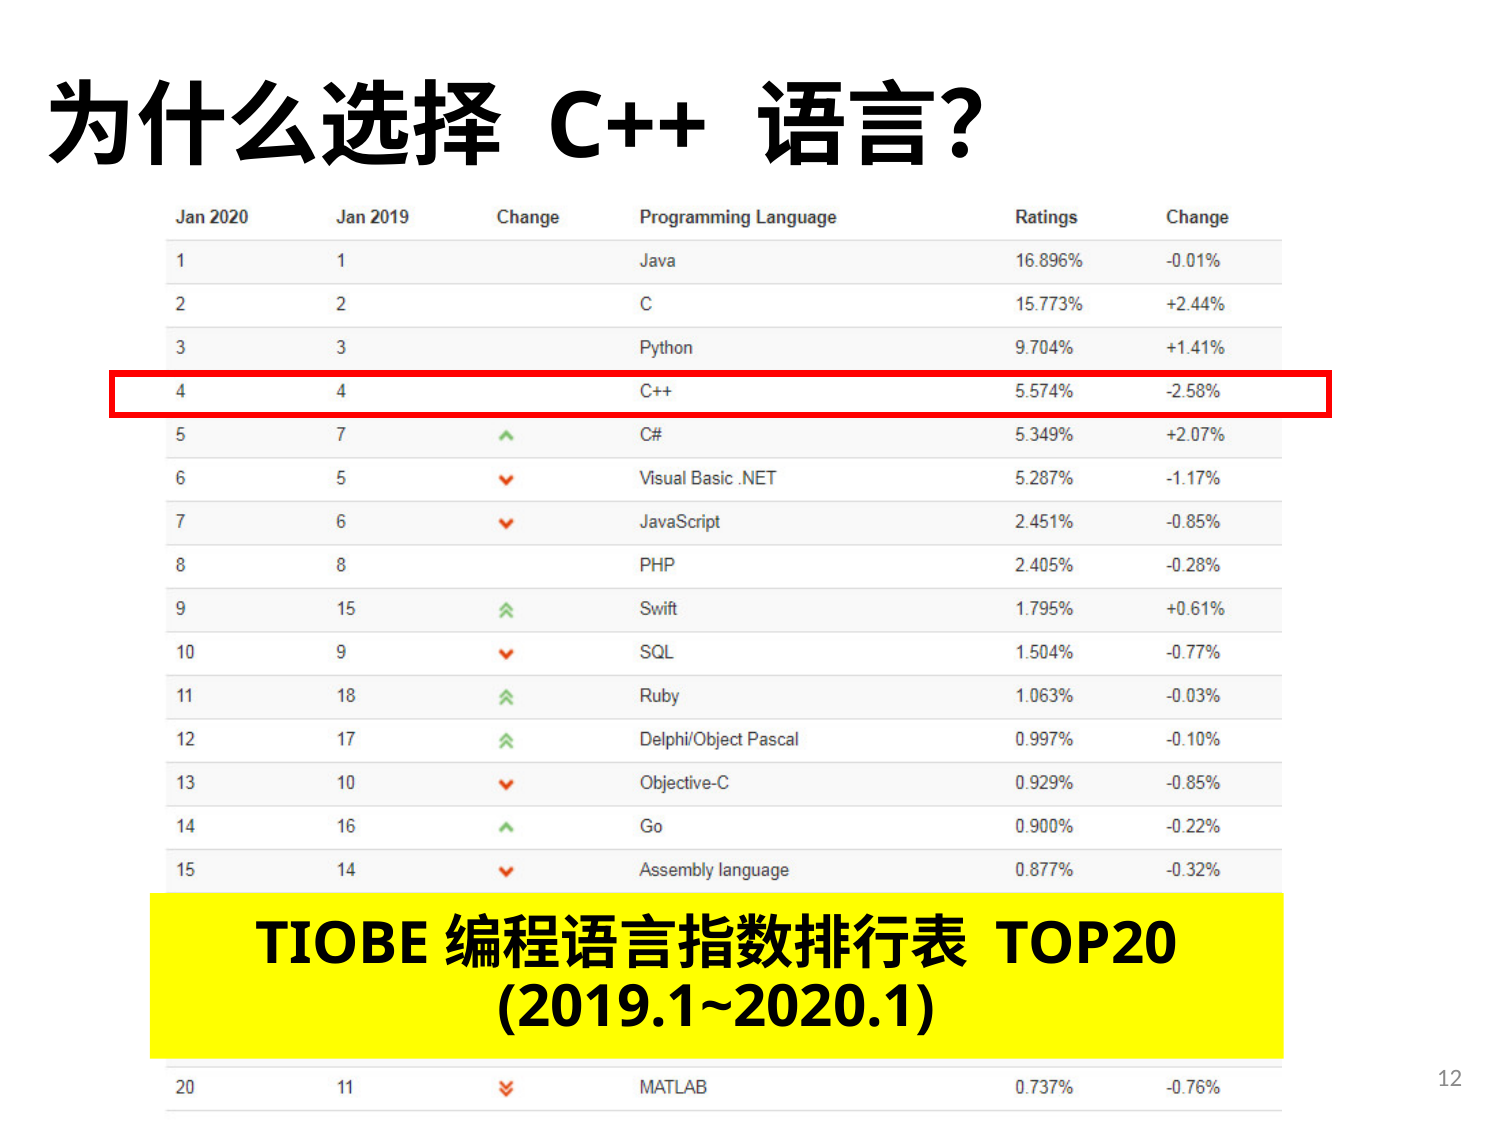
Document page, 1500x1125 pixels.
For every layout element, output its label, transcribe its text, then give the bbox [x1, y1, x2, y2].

text_box [1282, 372, 1330, 416]
title 为什么选择 C++ 语言？ [29, 19, 1500, 237]
picture [154, 184, 1282, 1125]
slide_number 12 [1282, 1046, 1478, 1107]
text_box [111, 372, 154, 416]
text_box TIOBE编程语言指数排行表 TOP20 (2019.1~2020.1) [149, 893, 154, 1059]
